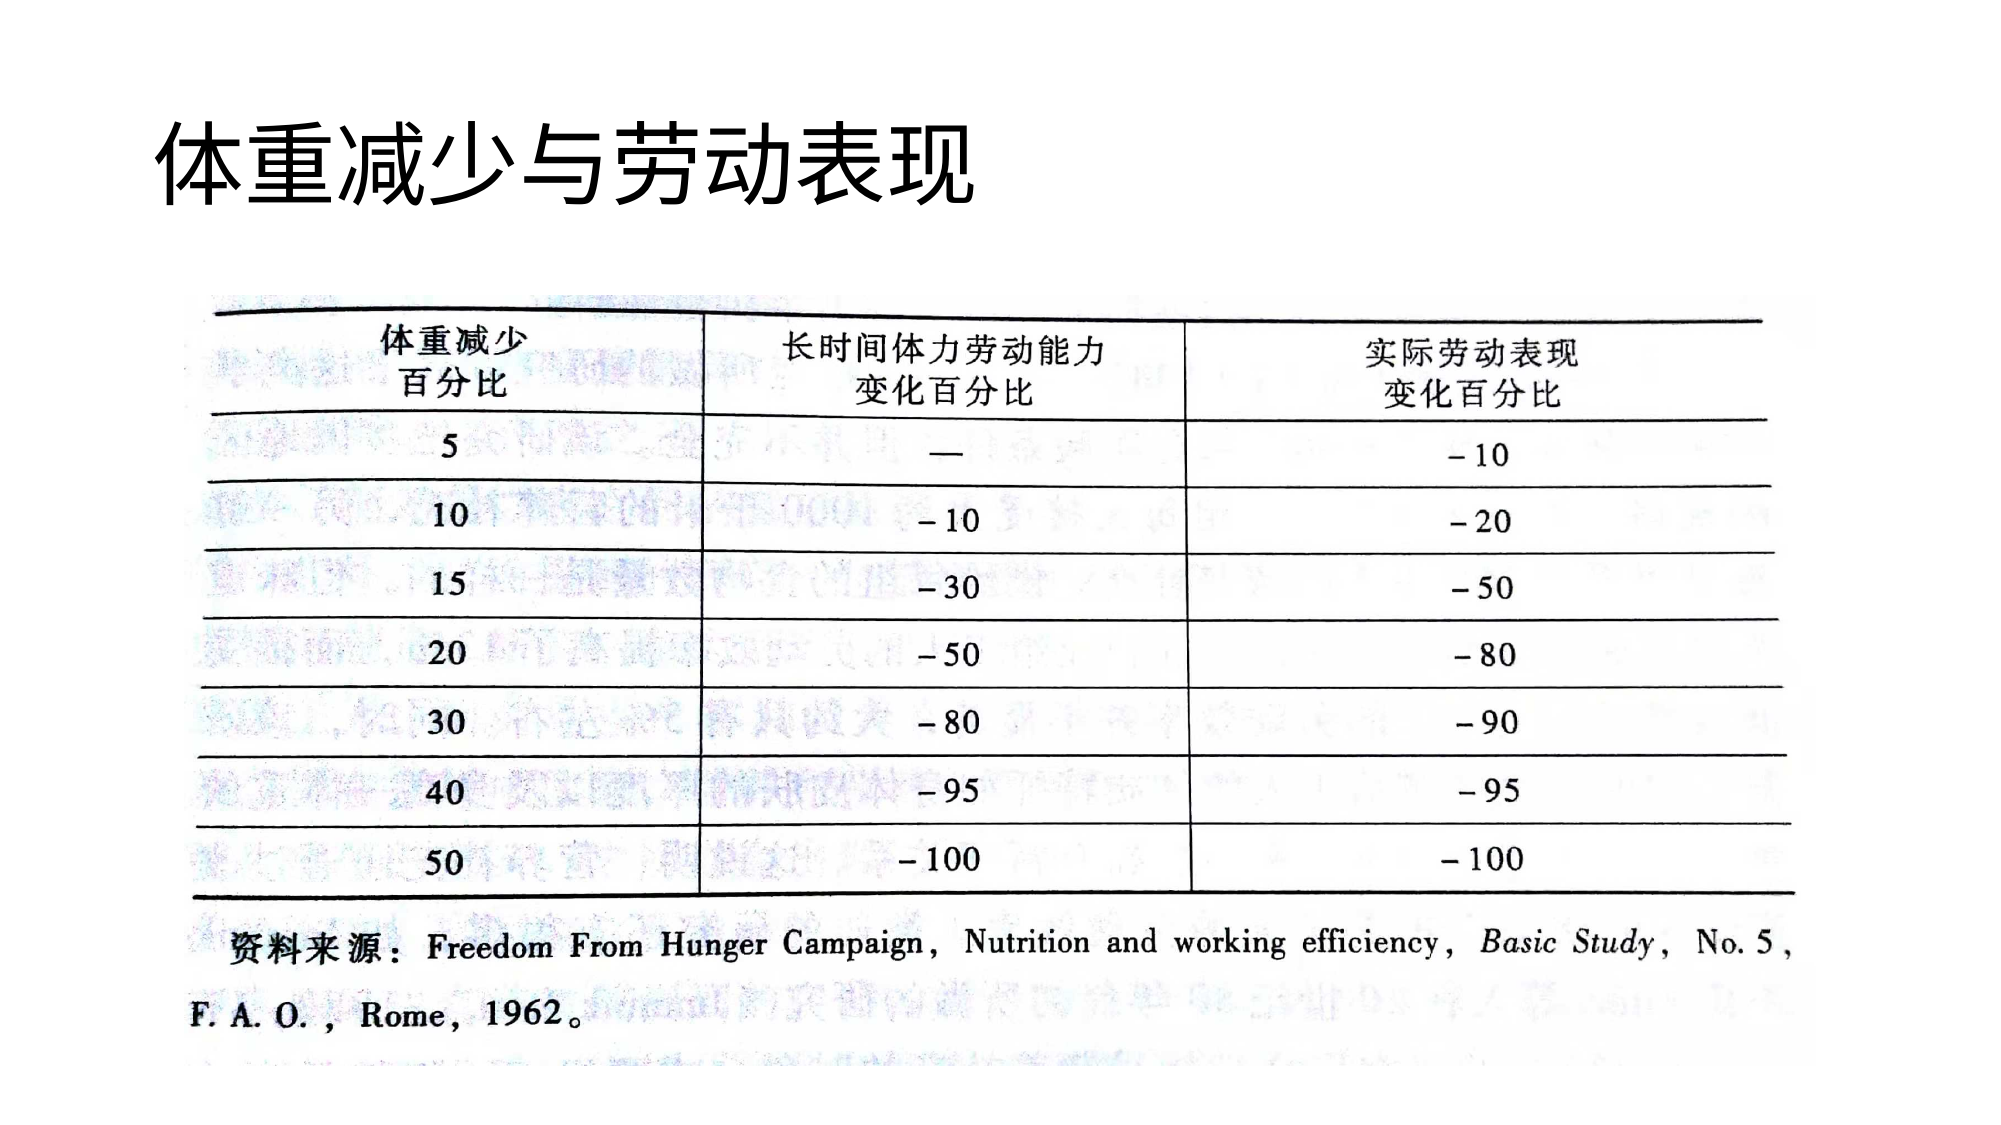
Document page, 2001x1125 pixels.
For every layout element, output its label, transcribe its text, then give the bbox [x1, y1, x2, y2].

picture [184, 295, 1816, 1066]
title 体重减少与劳动表现 [137, 59, 1863, 278]
